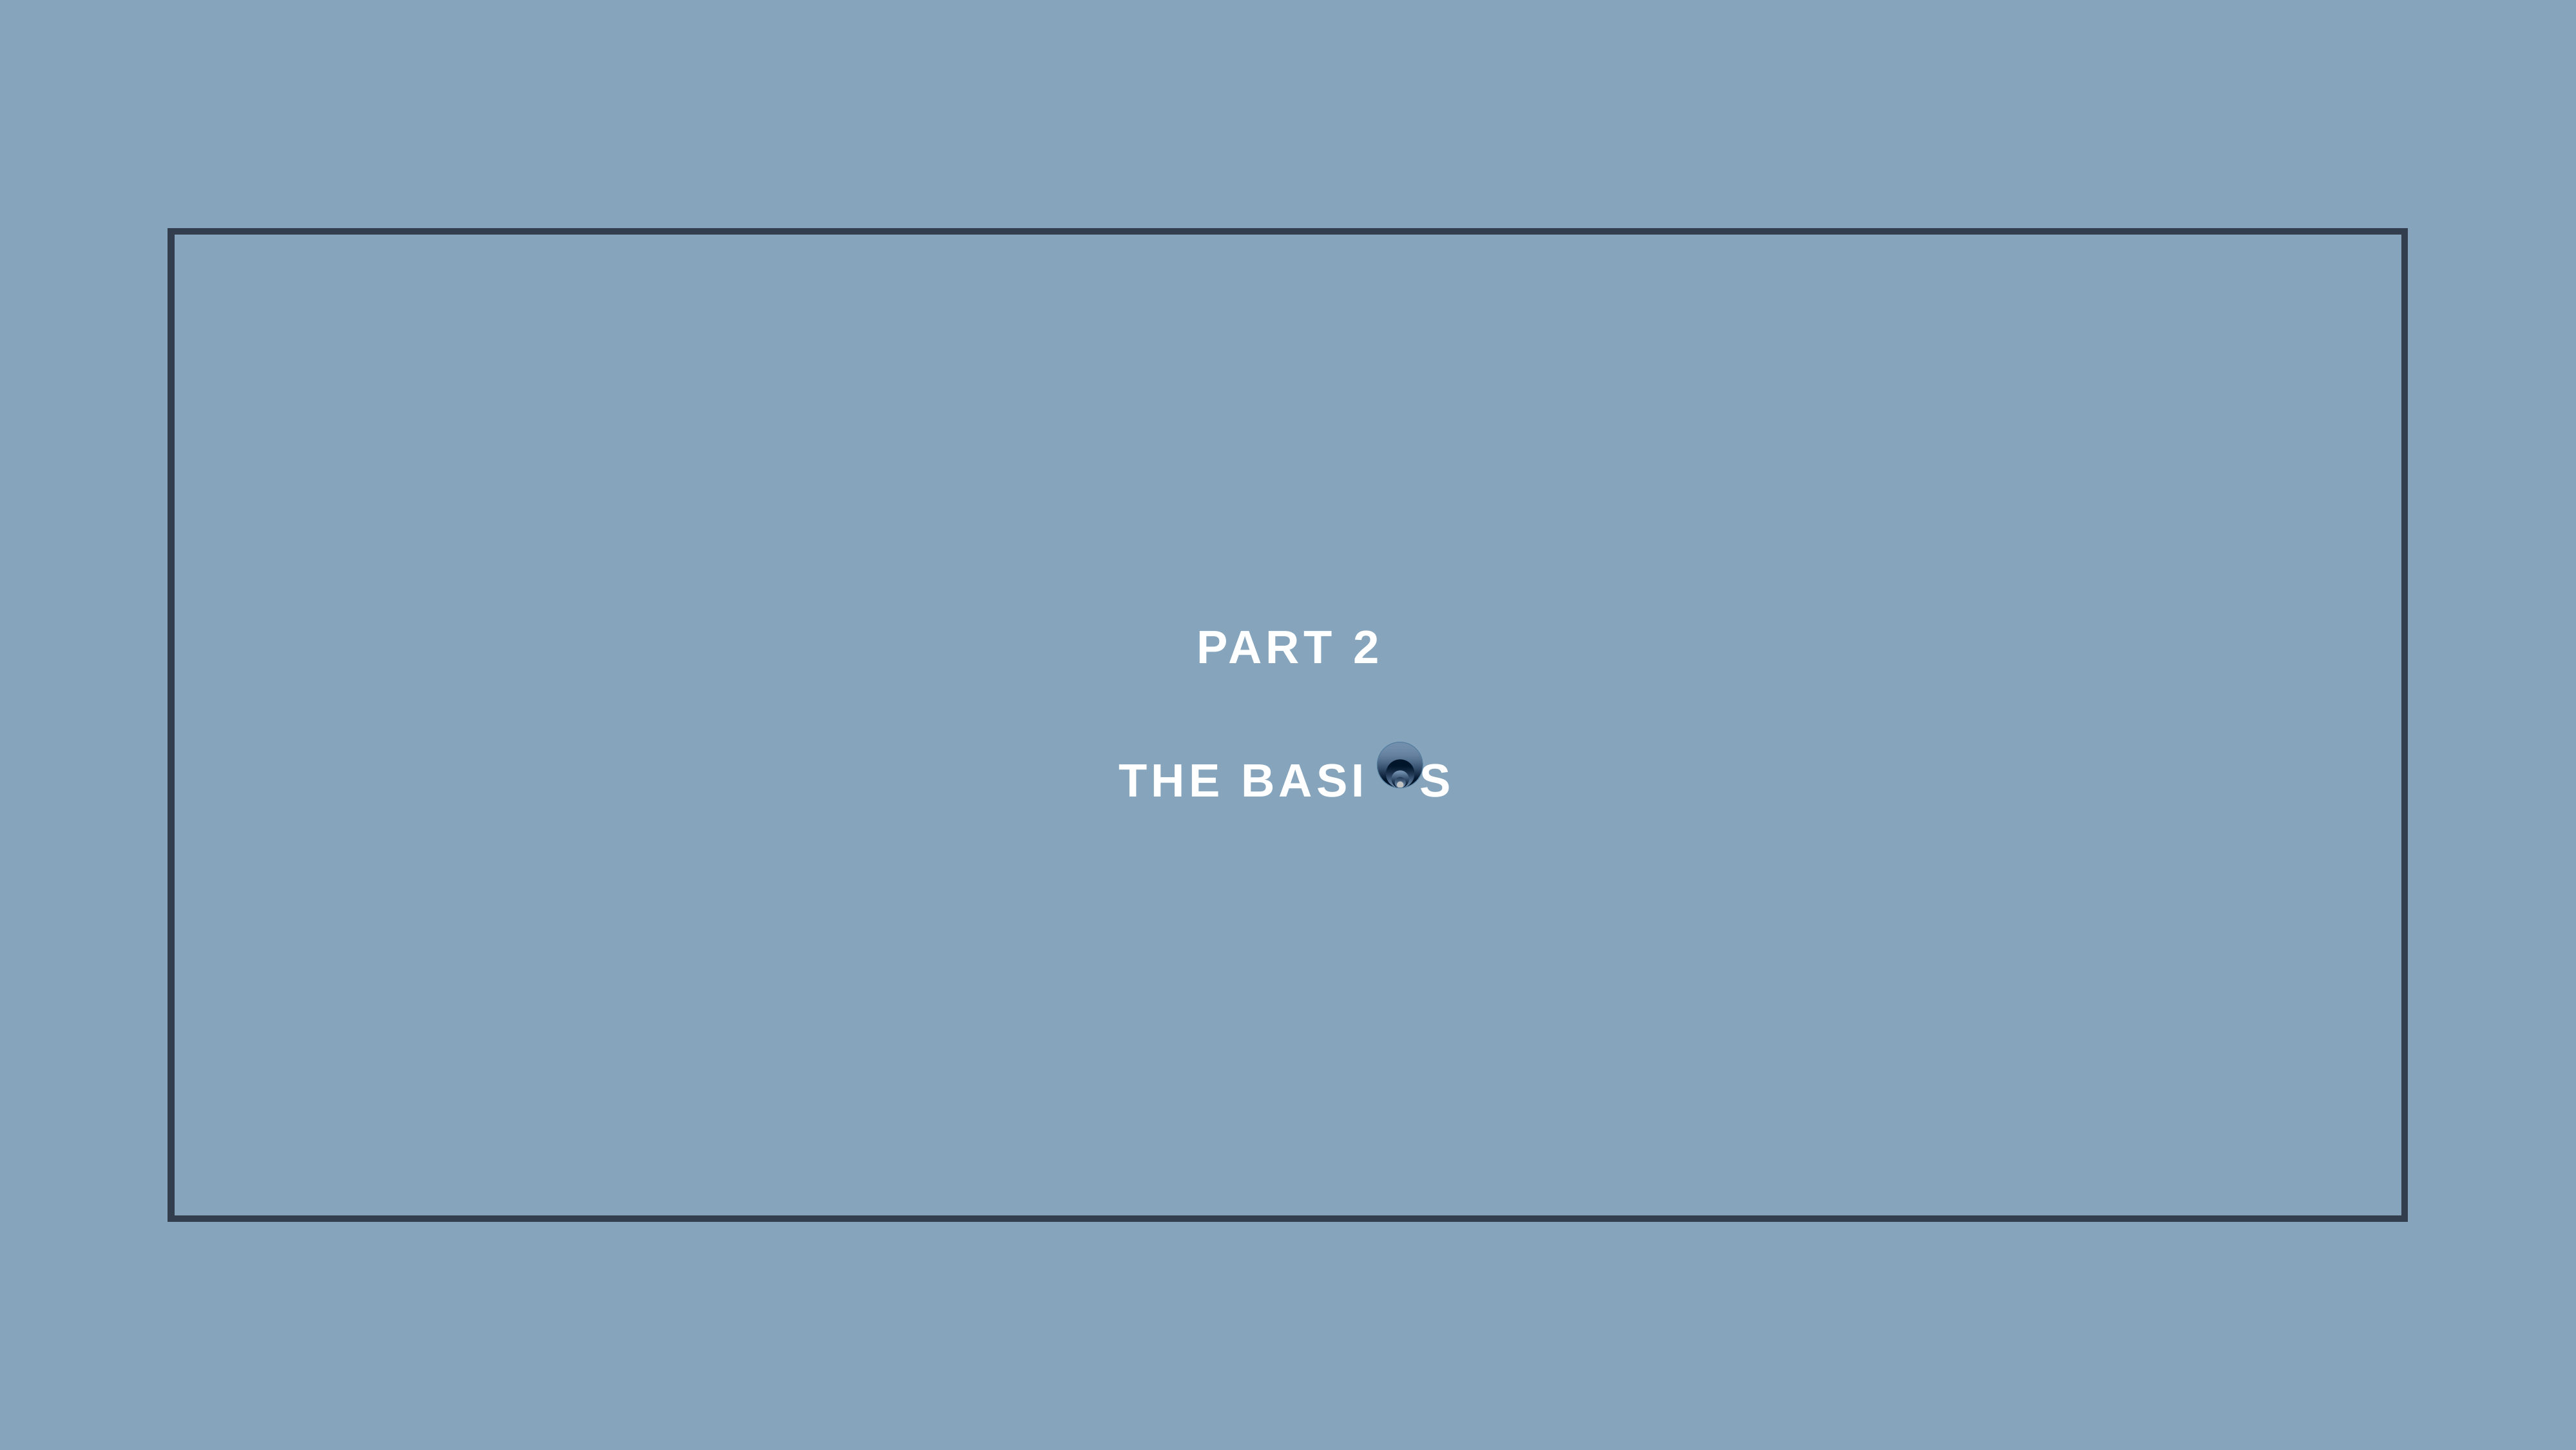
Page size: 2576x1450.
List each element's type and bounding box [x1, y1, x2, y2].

text_box [0, 0, 2576, 1450]
text_box [171, 231, 2405, 1219]
text_box [1376, 742, 1423, 788]
